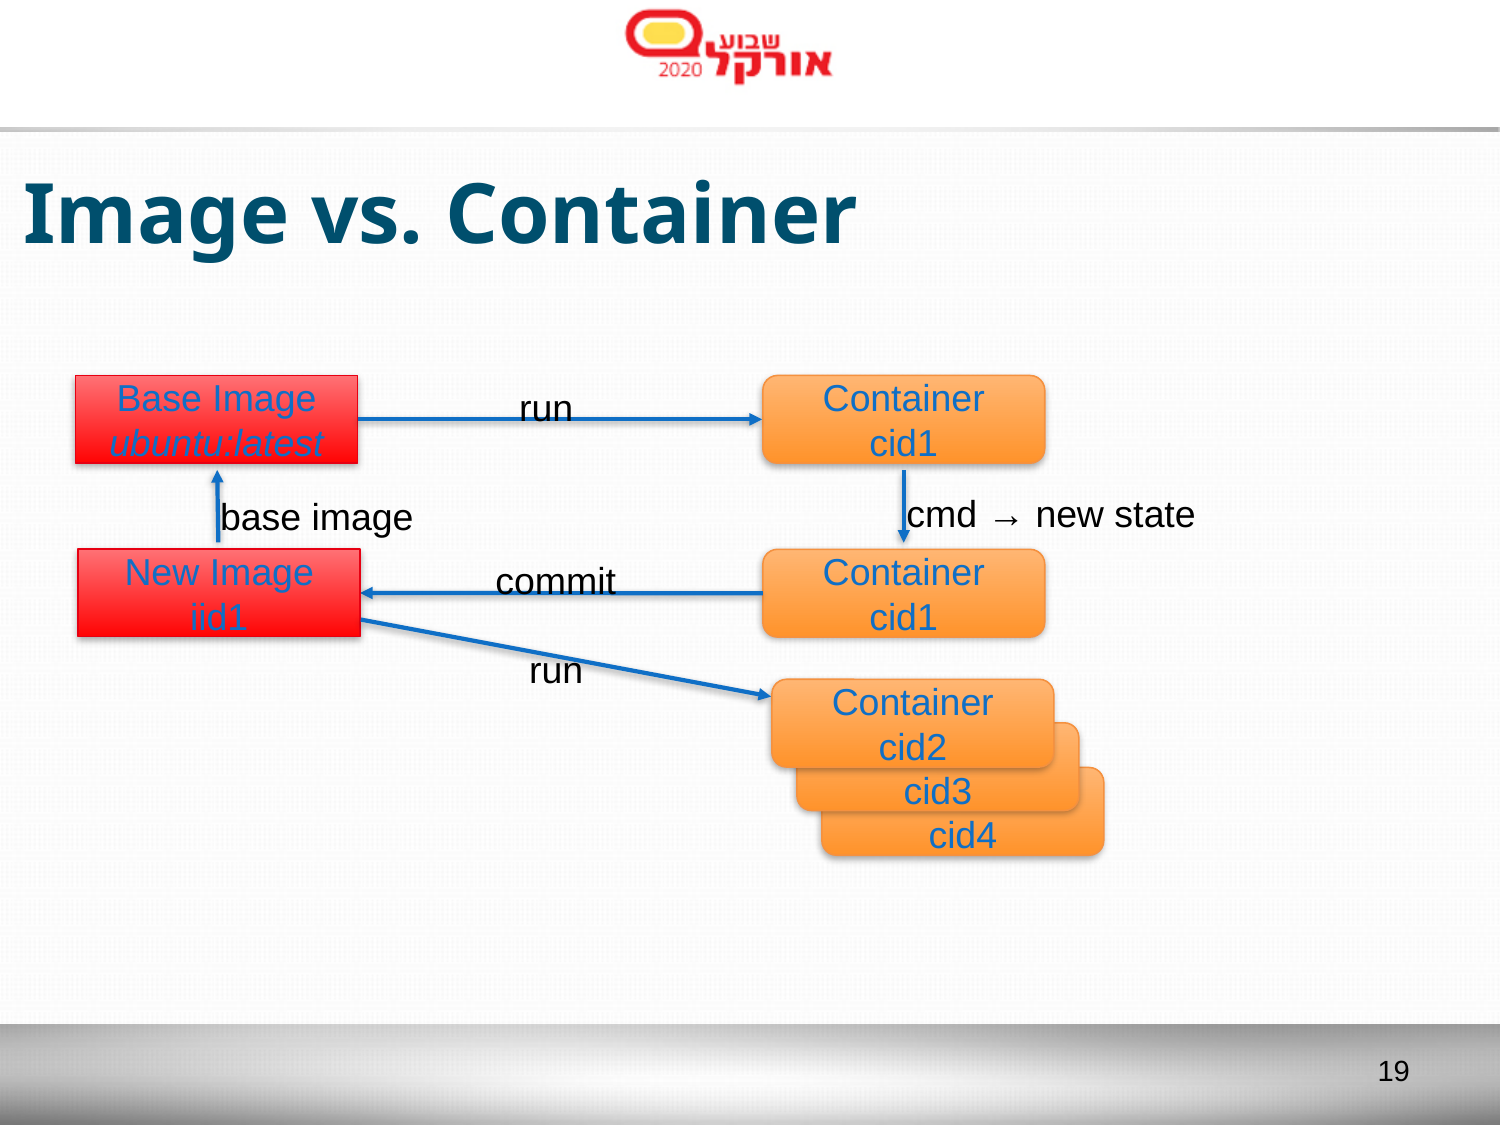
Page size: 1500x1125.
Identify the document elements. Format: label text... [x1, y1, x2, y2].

text_box [607, 665, 765, 701]
text_box commit [487, 549, 641, 610]
text_box base image [212, 485, 443, 546]
picture [0, 0, 1500, 1125]
text_box cmd → new state [899, 482, 1221, 543]
text_box [597, 413, 756, 426]
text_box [771, 669, 1054, 777]
slide_number 19 [1359, 1039, 1426, 1104]
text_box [762, 539, 1045, 647]
text_box [367, 586, 487, 600]
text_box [762, 366, 1045, 473]
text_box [77, 539, 361, 647]
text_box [821, 758, 1105, 865]
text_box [796, 713, 1080, 820]
text_box run [521, 638, 607, 699]
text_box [75, 366, 358, 473]
title Image vs. Container [7, 83, 950, 276]
text_box run [511, 376, 597, 437]
